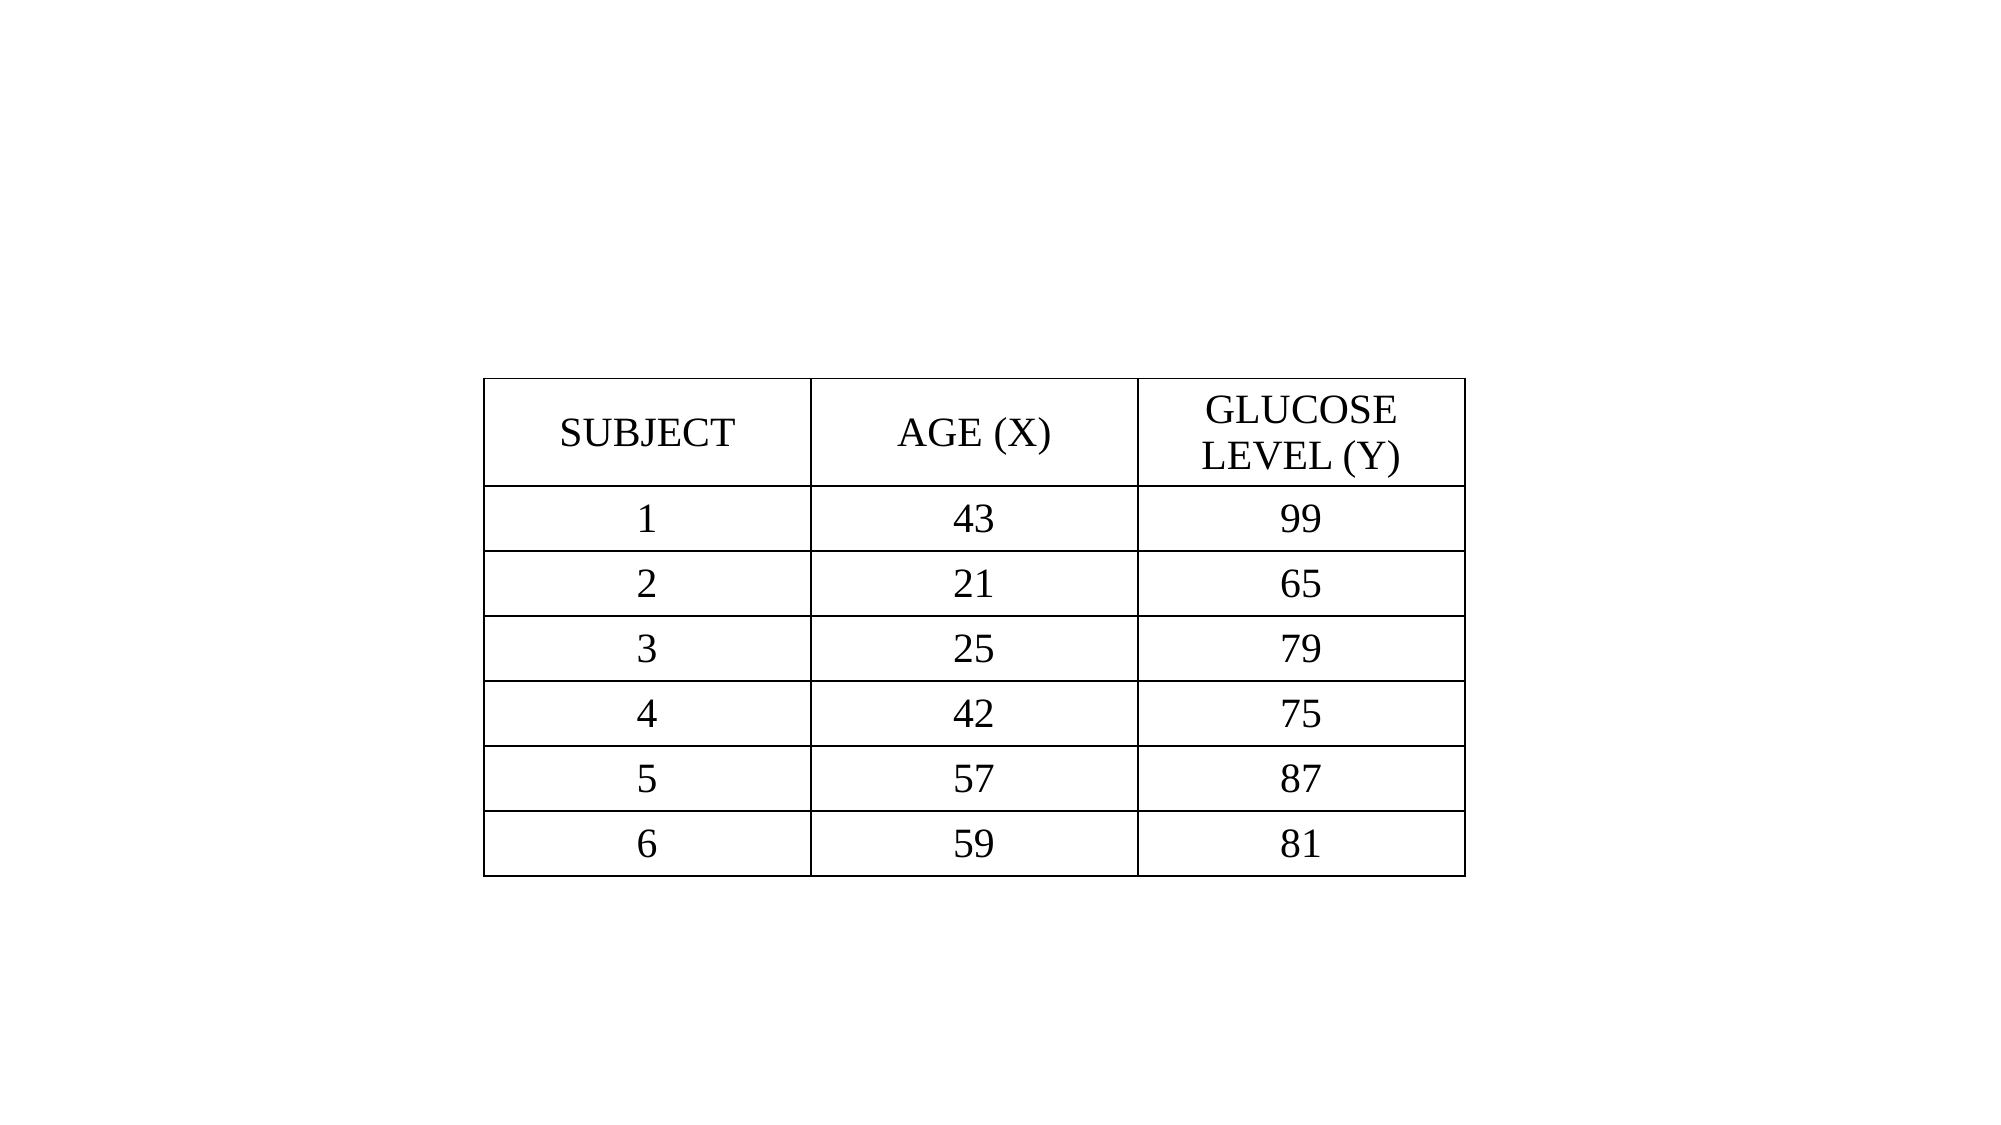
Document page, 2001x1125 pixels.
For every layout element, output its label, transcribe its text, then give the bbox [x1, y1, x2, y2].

table_cell 99 [1139, 487, 1464, 550]
table_header AGE (X) [812, 379, 1137, 485]
table_cell 3 [485, 617, 810, 680]
table_cell 79 [1139, 617, 1464, 680]
table_header SUBJECT [485, 379, 810, 485]
table_cell 4 [485, 682, 810, 745]
table_cell 5 [485, 747, 810, 810]
table_cell 59 [812, 812, 1137, 875]
table_cell 57 [812, 747, 1137, 810]
table_cell 42 [812, 682, 1137, 745]
table_cell 81 [1139, 812, 1464, 875]
table_cell 1 [485, 487, 810, 550]
table_cell 2 [485, 552, 810, 615]
table_header GLUCOSE LEVEL (Y) [1139, 379, 1464, 485]
table_cell 6 [485, 812, 810, 875]
table_cell 75 [1139, 682, 1464, 745]
table_cell 65 [1139, 552, 1464, 615]
table_cell 43 [812, 487, 1137, 550]
table_cell 21 [812, 552, 1137, 615]
table_cell 87 [1139, 747, 1464, 810]
table_cell 25 [812, 617, 1137, 680]
